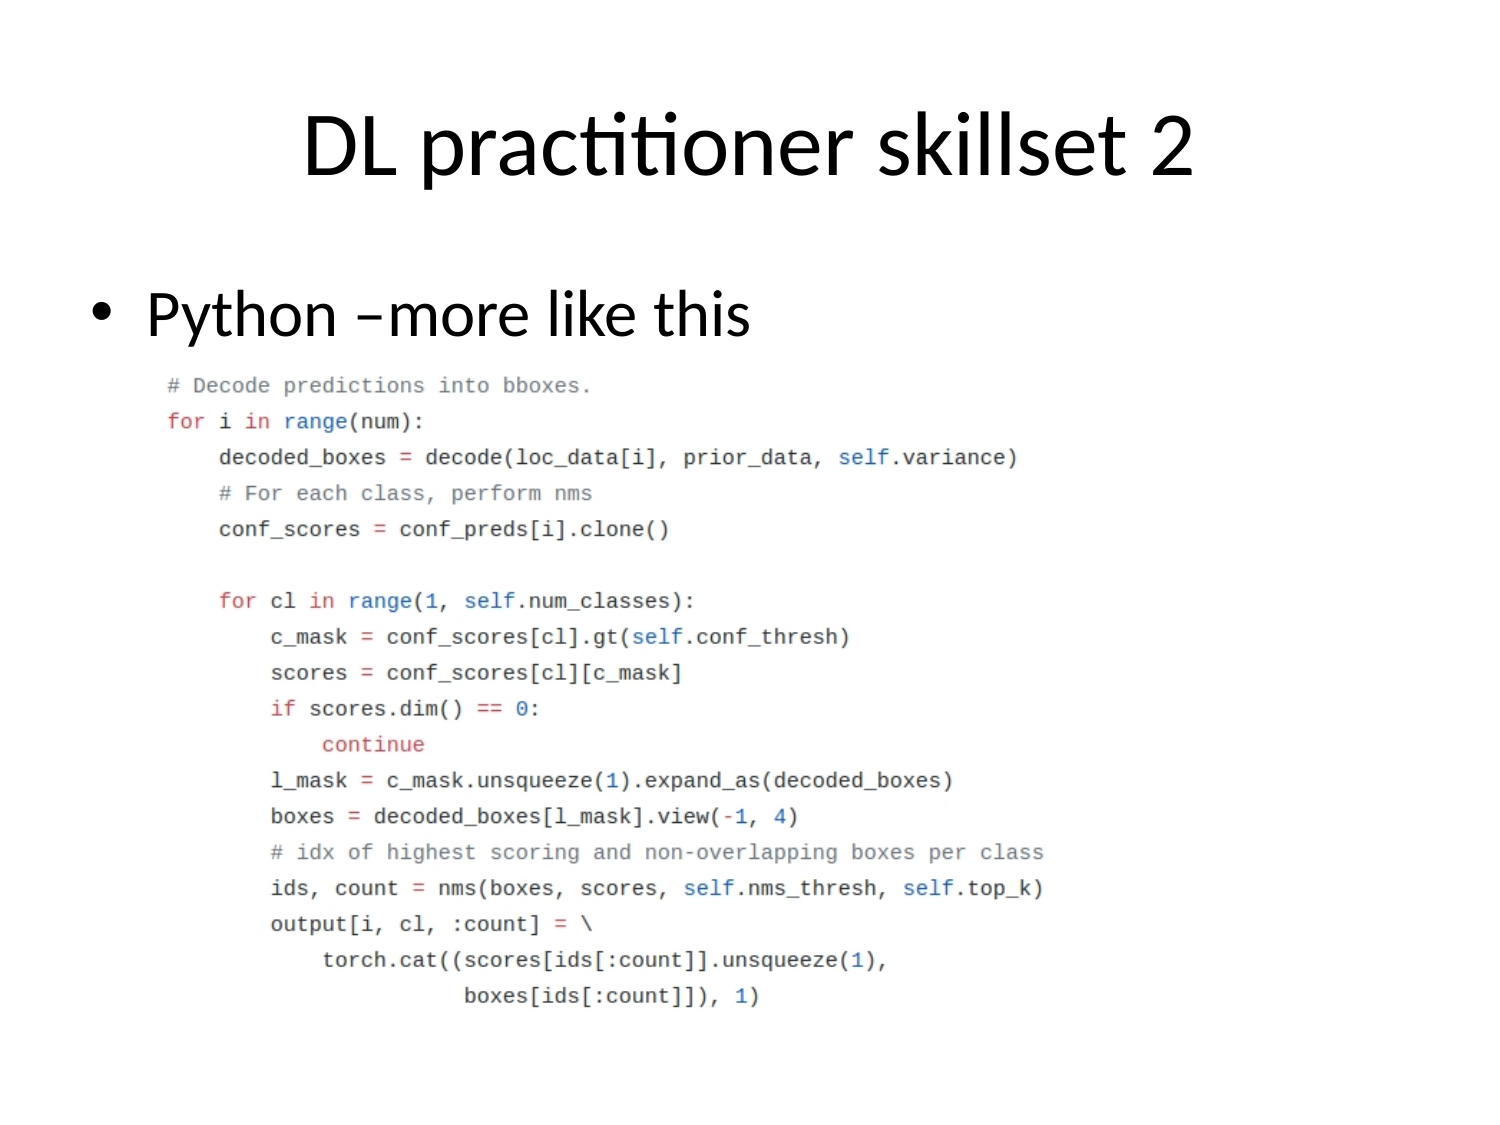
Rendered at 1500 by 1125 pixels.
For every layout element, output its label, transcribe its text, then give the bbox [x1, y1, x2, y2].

list Python –more like this [75, 262, 1425, 1005]
title DL practitioner skillset 2 [75, 45, 1425, 233]
picture [162, 374, 1088, 1013]
